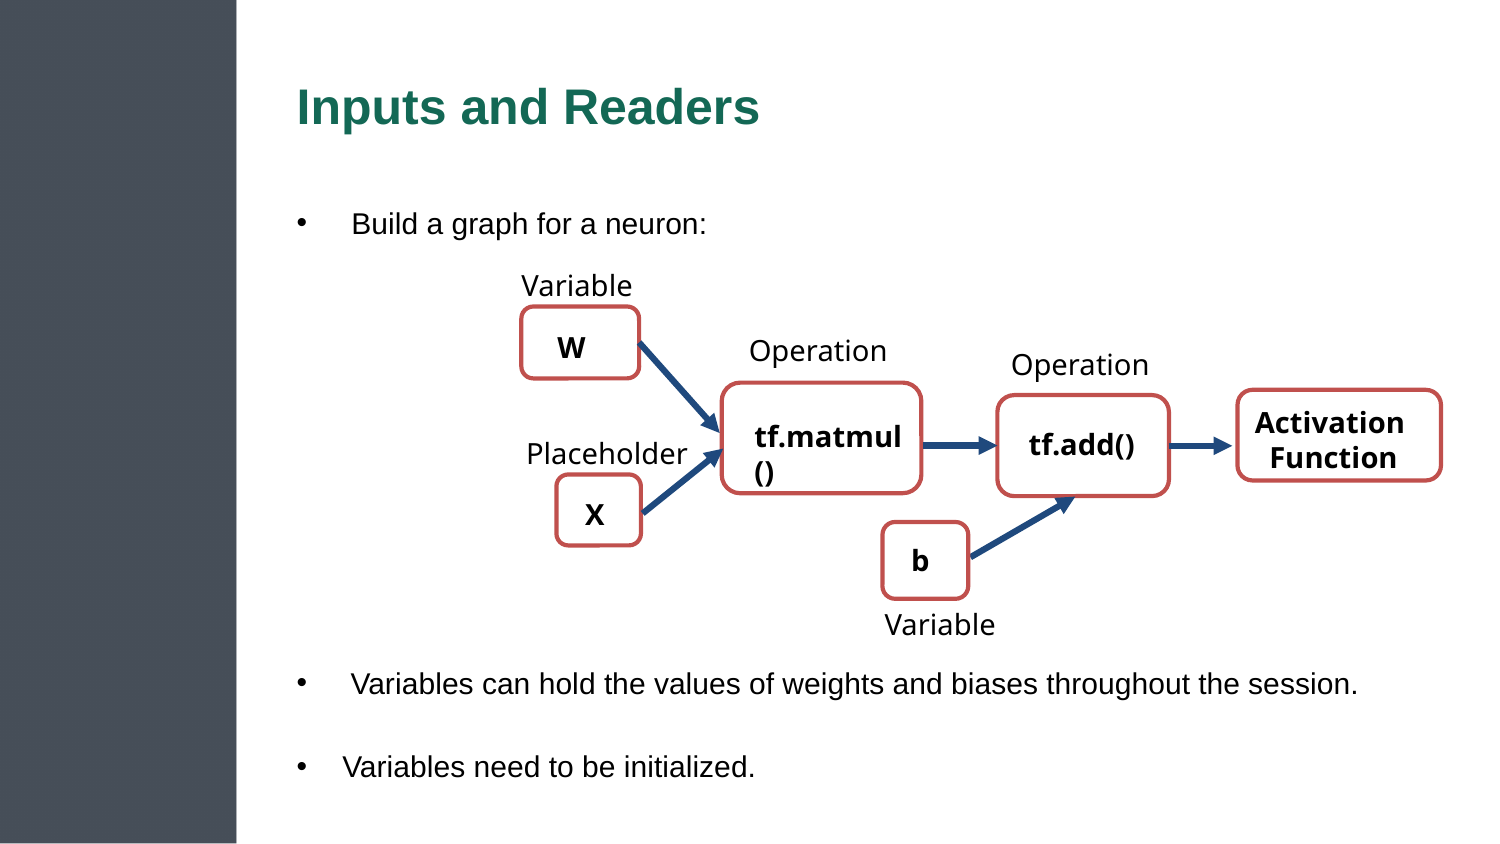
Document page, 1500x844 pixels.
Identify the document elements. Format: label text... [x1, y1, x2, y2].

text_box Operation [995, 331, 1213, 393]
list Build a graph for a neuron: Variables can hold the values of weights and biases throughout the session. Variables need to be initialized. [281, 196, 1425, 798]
text_box [995, 393, 1172, 499]
text_box [1235, 451, 1444, 483]
text_box tf.matmul() [739, 403, 920, 464]
text_box Operation [733, 317, 951, 379]
text_box Variable [506, 251, 688, 313]
text_box [554, 481, 640, 548]
text_box Variable [869, 590, 1052, 652]
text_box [970, 496, 1076, 558]
text_box [519, 313, 642, 381]
text_box [880, 519, 971, 590]
text_box W [542, 313, 622, 375]
title Inputs and Readers [281, 33, 1425, 175]
text_box [724, 380, 924, 496]
text_box Placeholder [511, 419, 747, 481]
text_box b [895, 527, 975, 588]
text_box Activation Function [1191, 389, 1469, 451]
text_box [638, 342, 720, 434]
text_box tf.add() [1013, 411, 1188, 473]
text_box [642, 448, 724, 514]
picture [0, 0, 1500, 844]
text_box X [570, 481, 649, 543]
